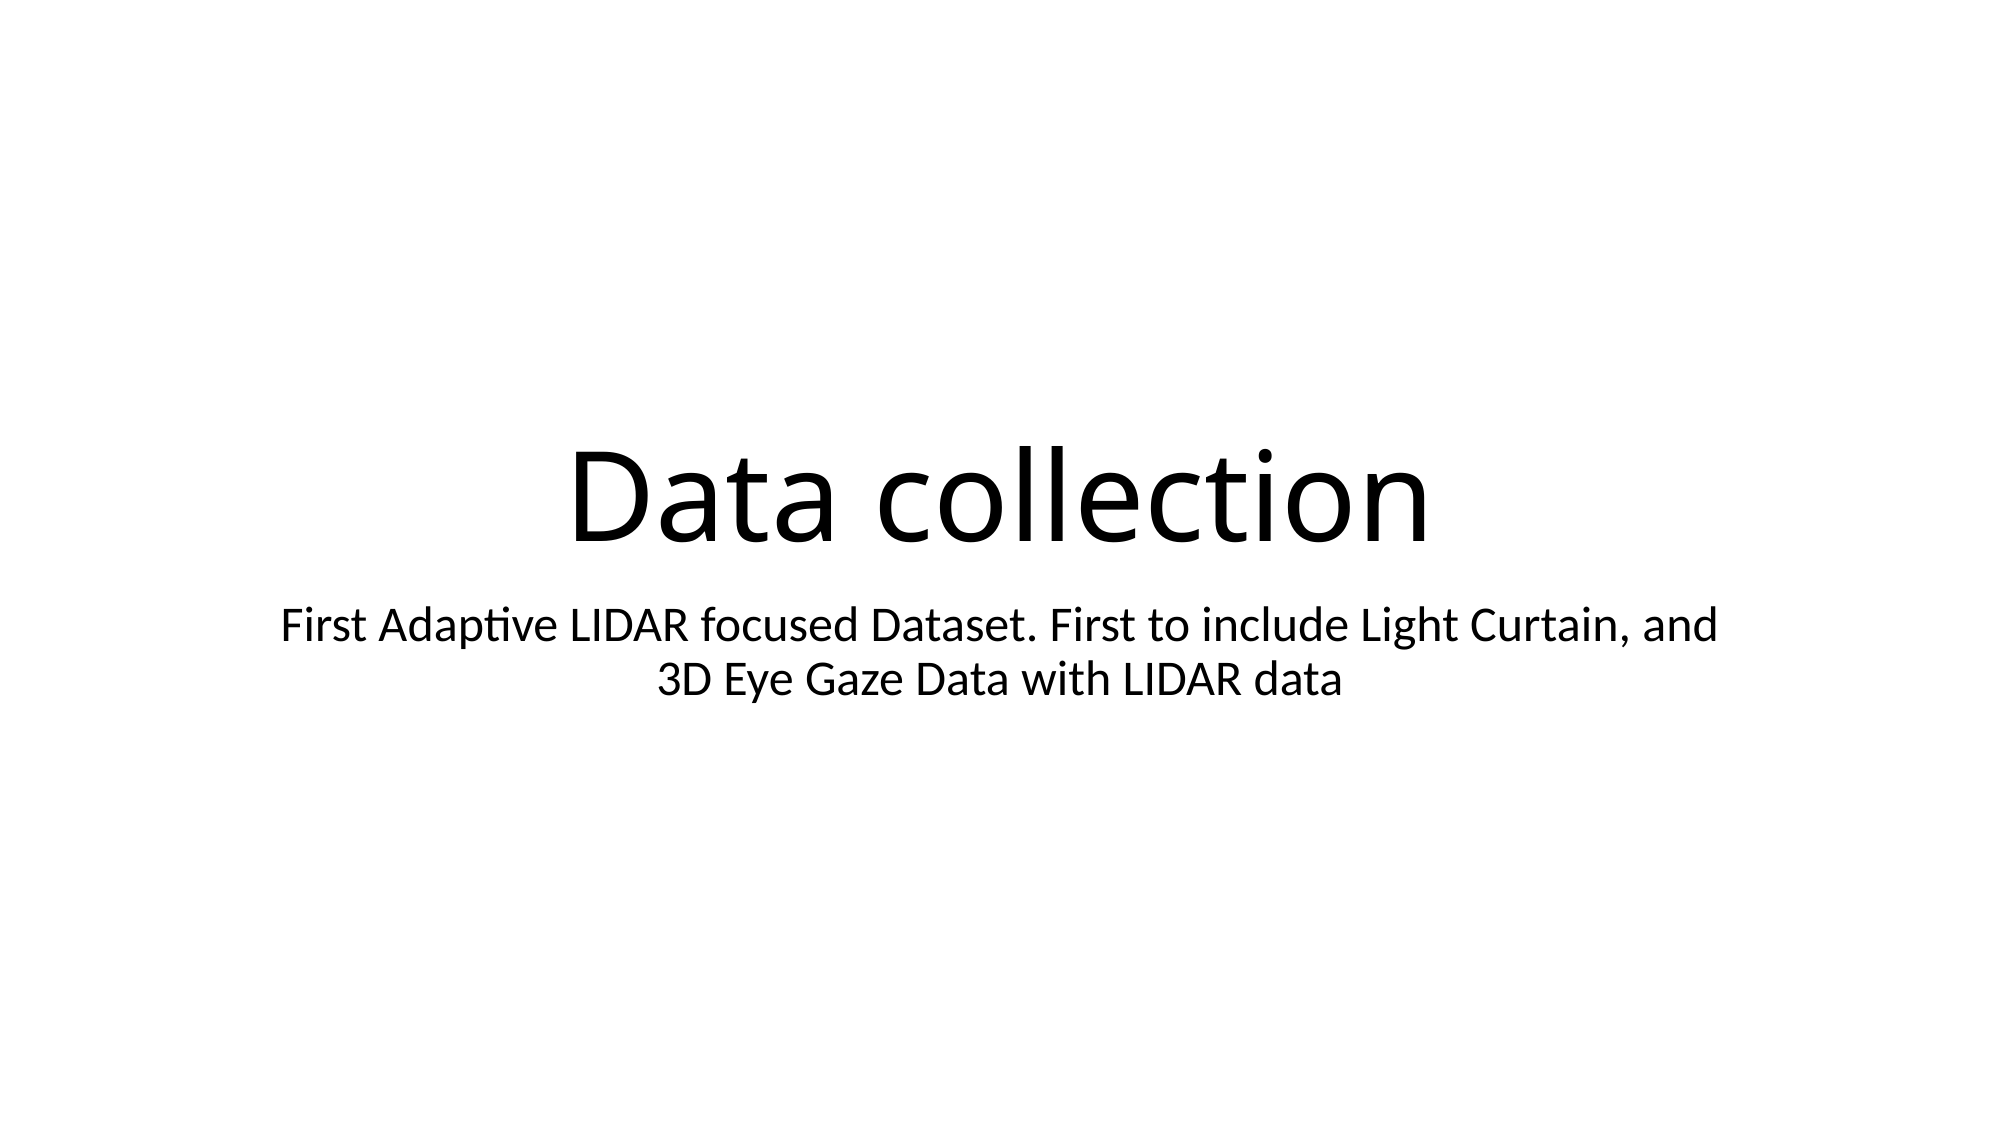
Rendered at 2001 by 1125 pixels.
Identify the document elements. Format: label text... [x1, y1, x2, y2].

title Data collection [249, 184, 1750, 576]
subtitle First Adaptive LIDAR focused Dataset. First to include Light Curtain, and 3D Eye Gaze Data with LIDAR data [249, 590, 1750, 863]
